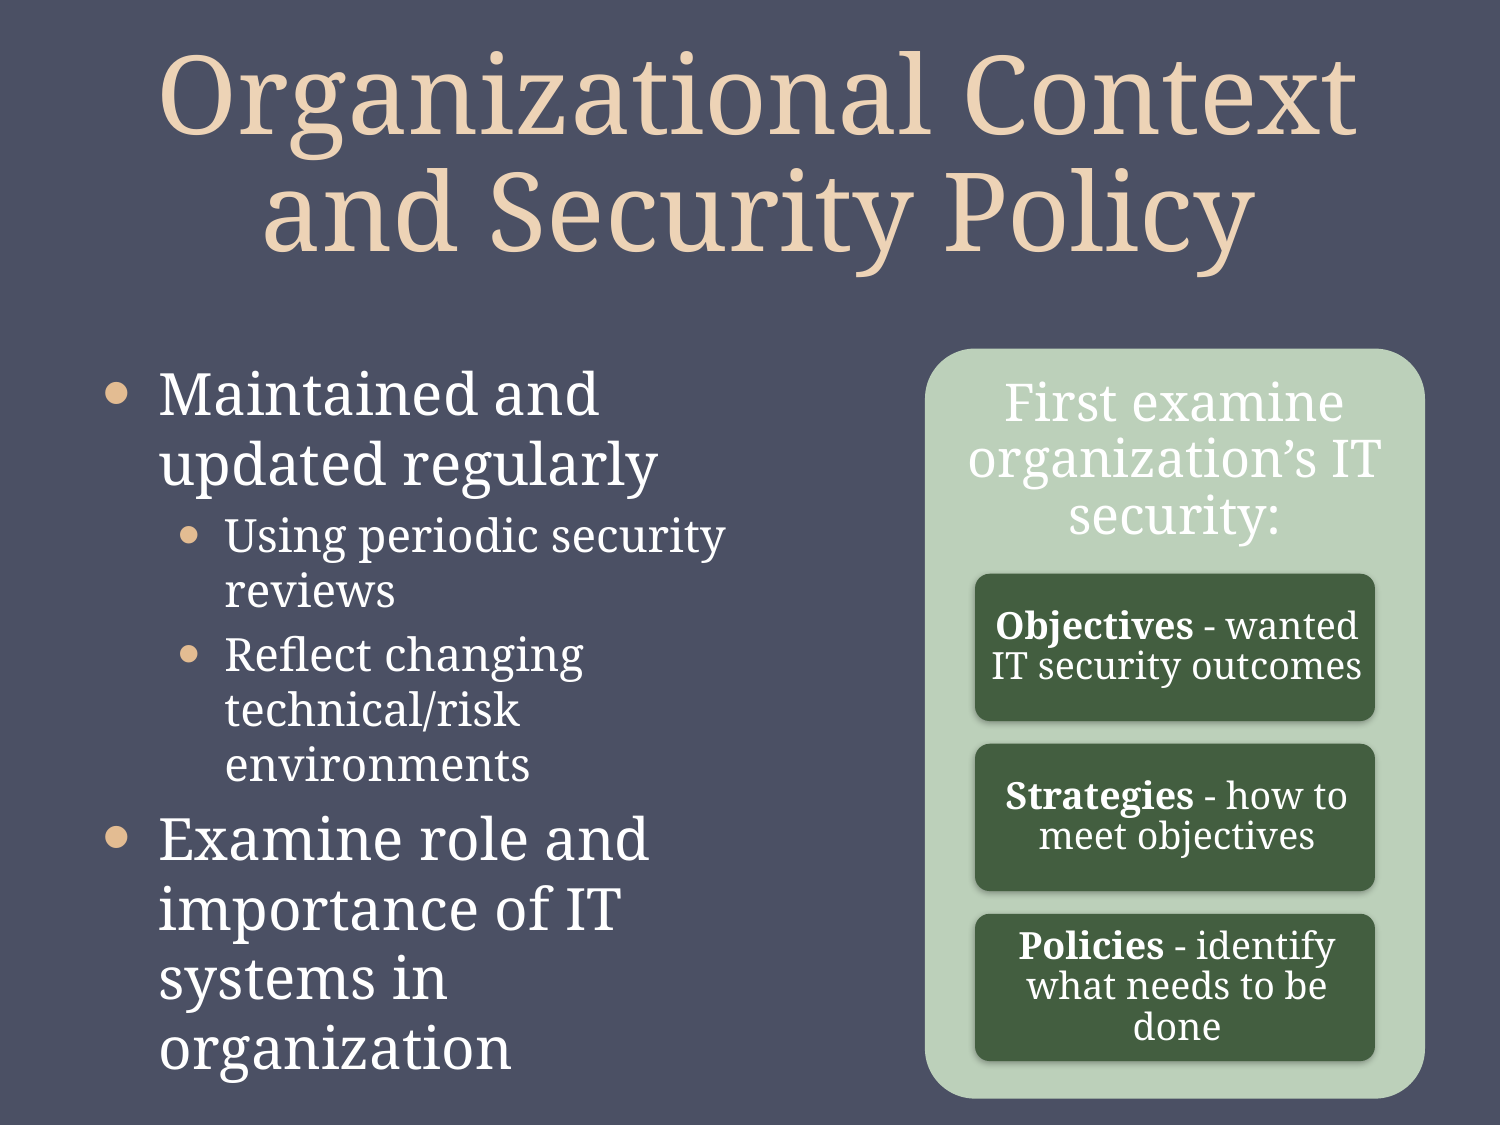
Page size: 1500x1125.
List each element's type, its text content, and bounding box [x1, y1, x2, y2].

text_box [924, 348, 1426, 1099]
title Organizational Context and Security Policy [76, 30, 1440, 281]
list Maintained and updated regularly Using periodic security reviews Reflect changing technical/risk environments Examine role and importance of IT systems in organization [87, 350, 800, 1125]
